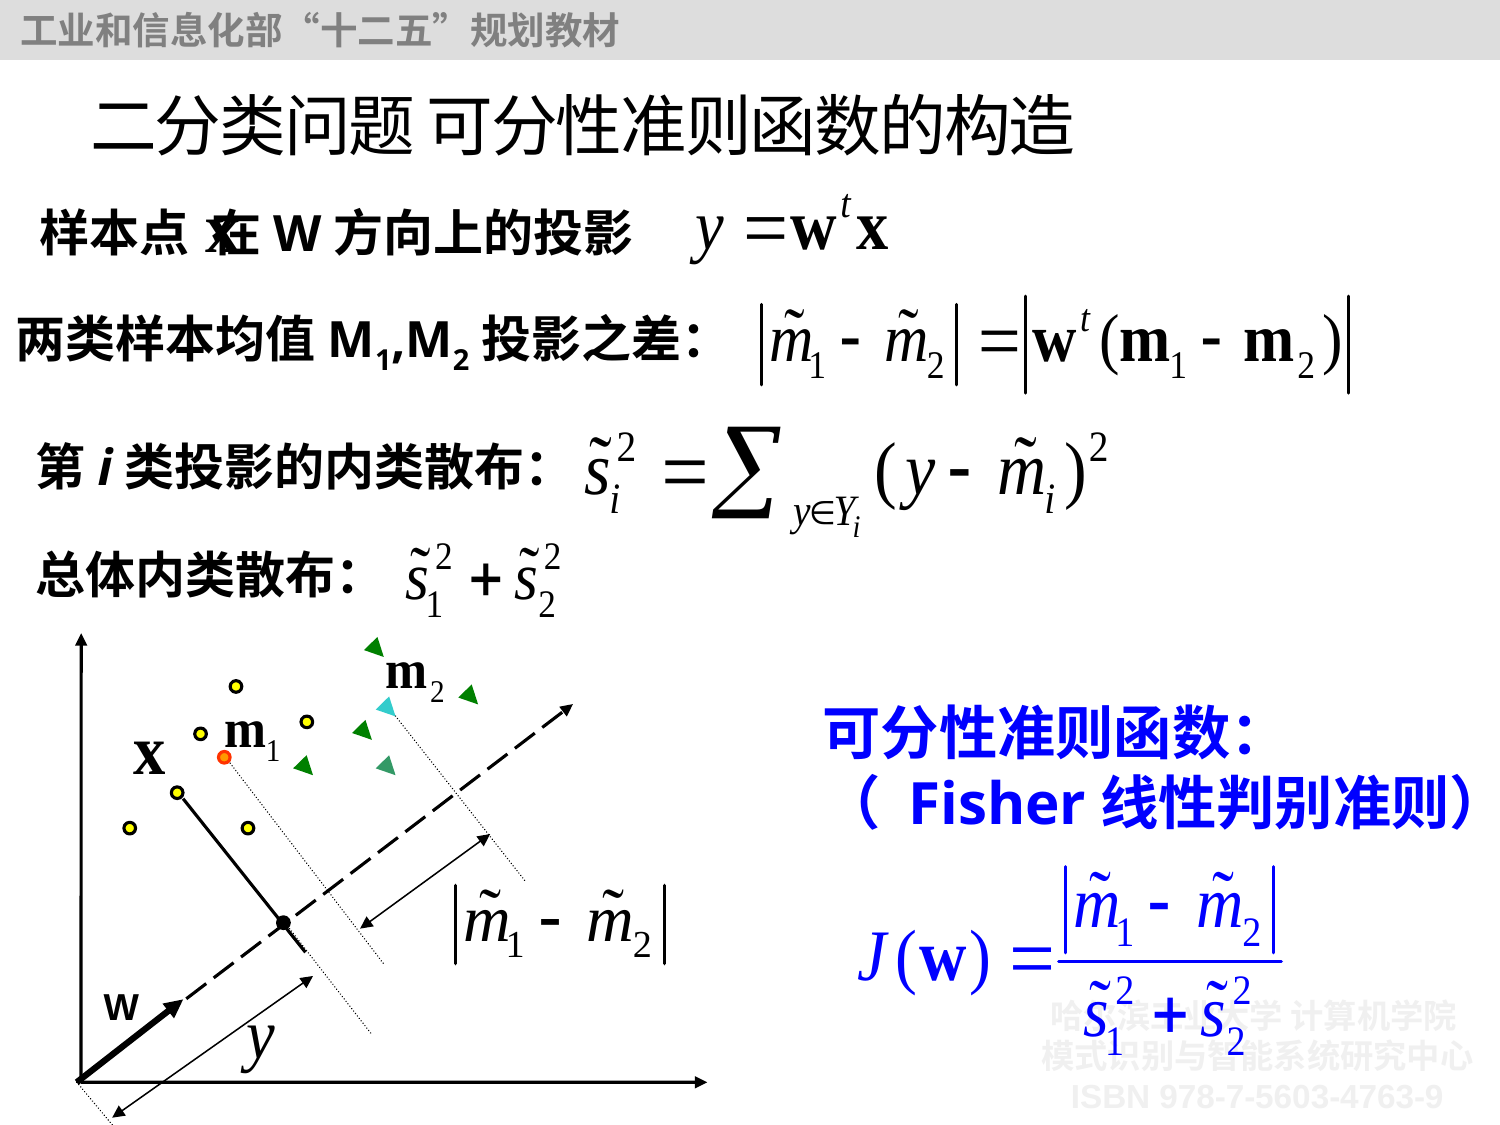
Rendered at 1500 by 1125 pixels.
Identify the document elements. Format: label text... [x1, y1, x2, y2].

text_box [277, 916, 290, 929]
text_box [230, 680, 242, 689]
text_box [123, 727, 179, 787]
text_box [301, 716, 313, 728]
text_box [370, 644, 376, 655]
text_box 样本点 在W方向上的投影 [24, 194, 193, 269]
text_box [559, 704, 573, 717]
text_box W [88, 976, 154, 1036]
text_box [171, 792, 184, 799]
text_box [465, 691, 479, 705]
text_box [230, 1011, 290, 1089]
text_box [218, 692, 286, 775]
text_box [242, 822, 254, 834]
text_box [123, 822, 136, 834]
text_box [75, 633, 88, 1078]
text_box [395, 526, 574, 634]
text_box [194, 205, 254, 265]
text_box [154, 999, 184, 1023]
text_box [360, 868, 442, 929]
text_box [446, 834, 491, 866]
text_box 两类样本均值M1,M2投影之差： [1, 300, 746, 384]
text_box [194, 728, 207, 740]
text_box [358, 726, 372, 740]
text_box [379, 633, 456, 716]
text_box [267, 976, 313, 1008]
text_box 可分性准则函数： （ Fisher线性判别准则） [807, 688, 1500, 844]
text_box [678, 172, 900, 280]
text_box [749, 282, 1365, 407]
text_box 第i类投影的内类散布： [20, 427, 569, 503]
text_box [382, 762, 396, 776]
text_box 样本点 在W方向上的投影 [260, 206, 649, 269]
text_box 总体内类散布： [20, 536, 392, 611]
text_box [298, 1076, 708, 1089]
title 二分类问题 可分性准则函数的构造 [75, 42, 1425, 206]
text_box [572, 413, 1129, 551]
text_box [112, 1036, 227, 1118]
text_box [844, 852, 1294, 1071]
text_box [442, 869, 680, 980]
text_box [299, 761, 313, 776]
